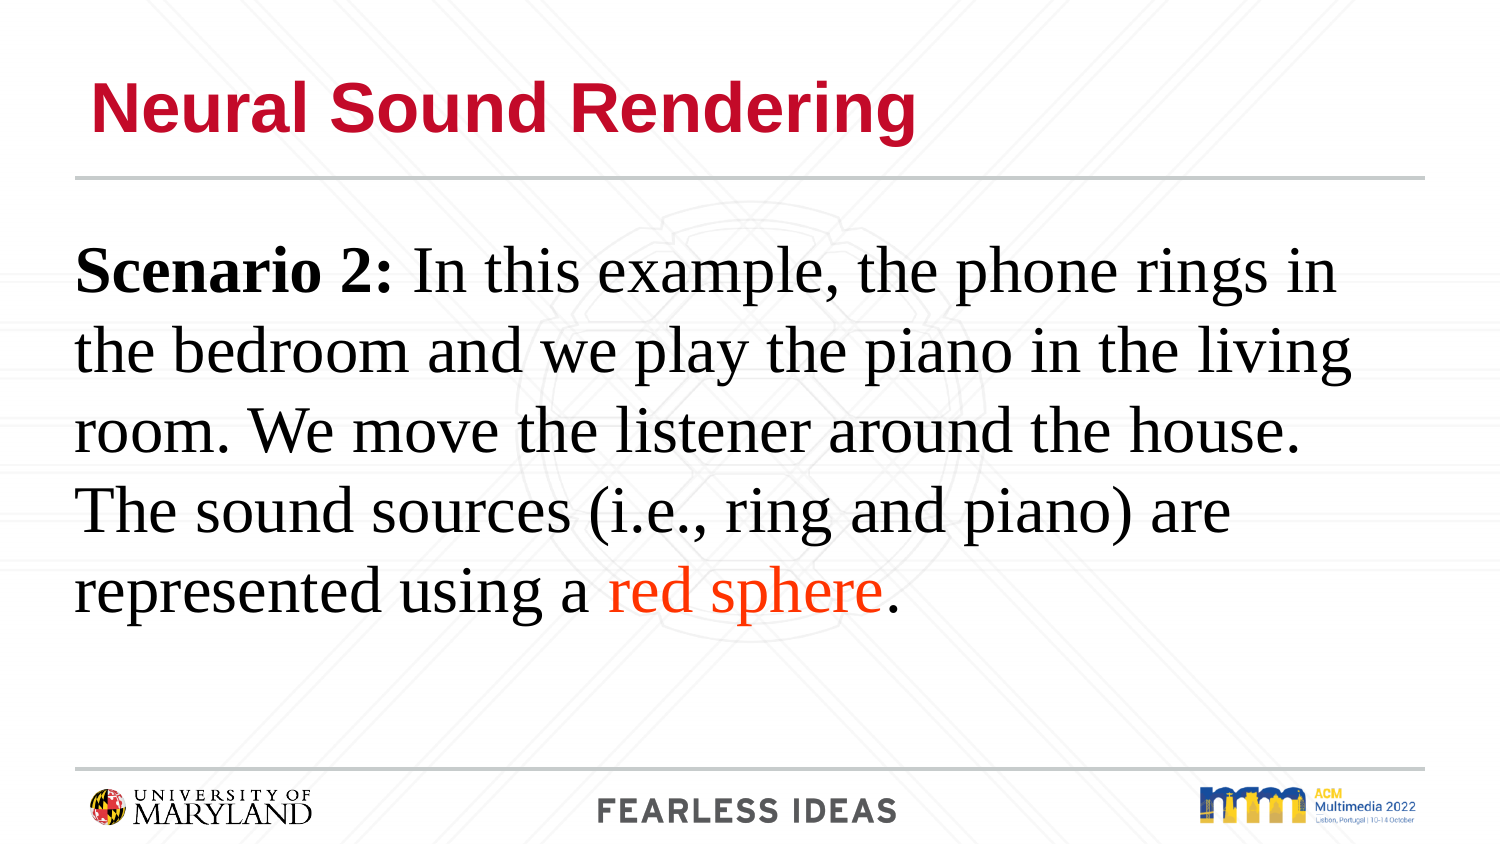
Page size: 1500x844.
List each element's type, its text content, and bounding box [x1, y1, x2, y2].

picture [587, 787, 907, 834]
text_box Scenario 2: In this example, the phone rings in the bedroom and we play the piano in the living room. We move the listener around the house. The sound sources (i.e., ring and piano) are represented using a red sphere. [59, 218, 1401, 634]
title Neural Sound Rendering [75, 33, 1425, 175]
picture [1190, 774, 1426, 837]
picture [78, 771, 329, 842]
